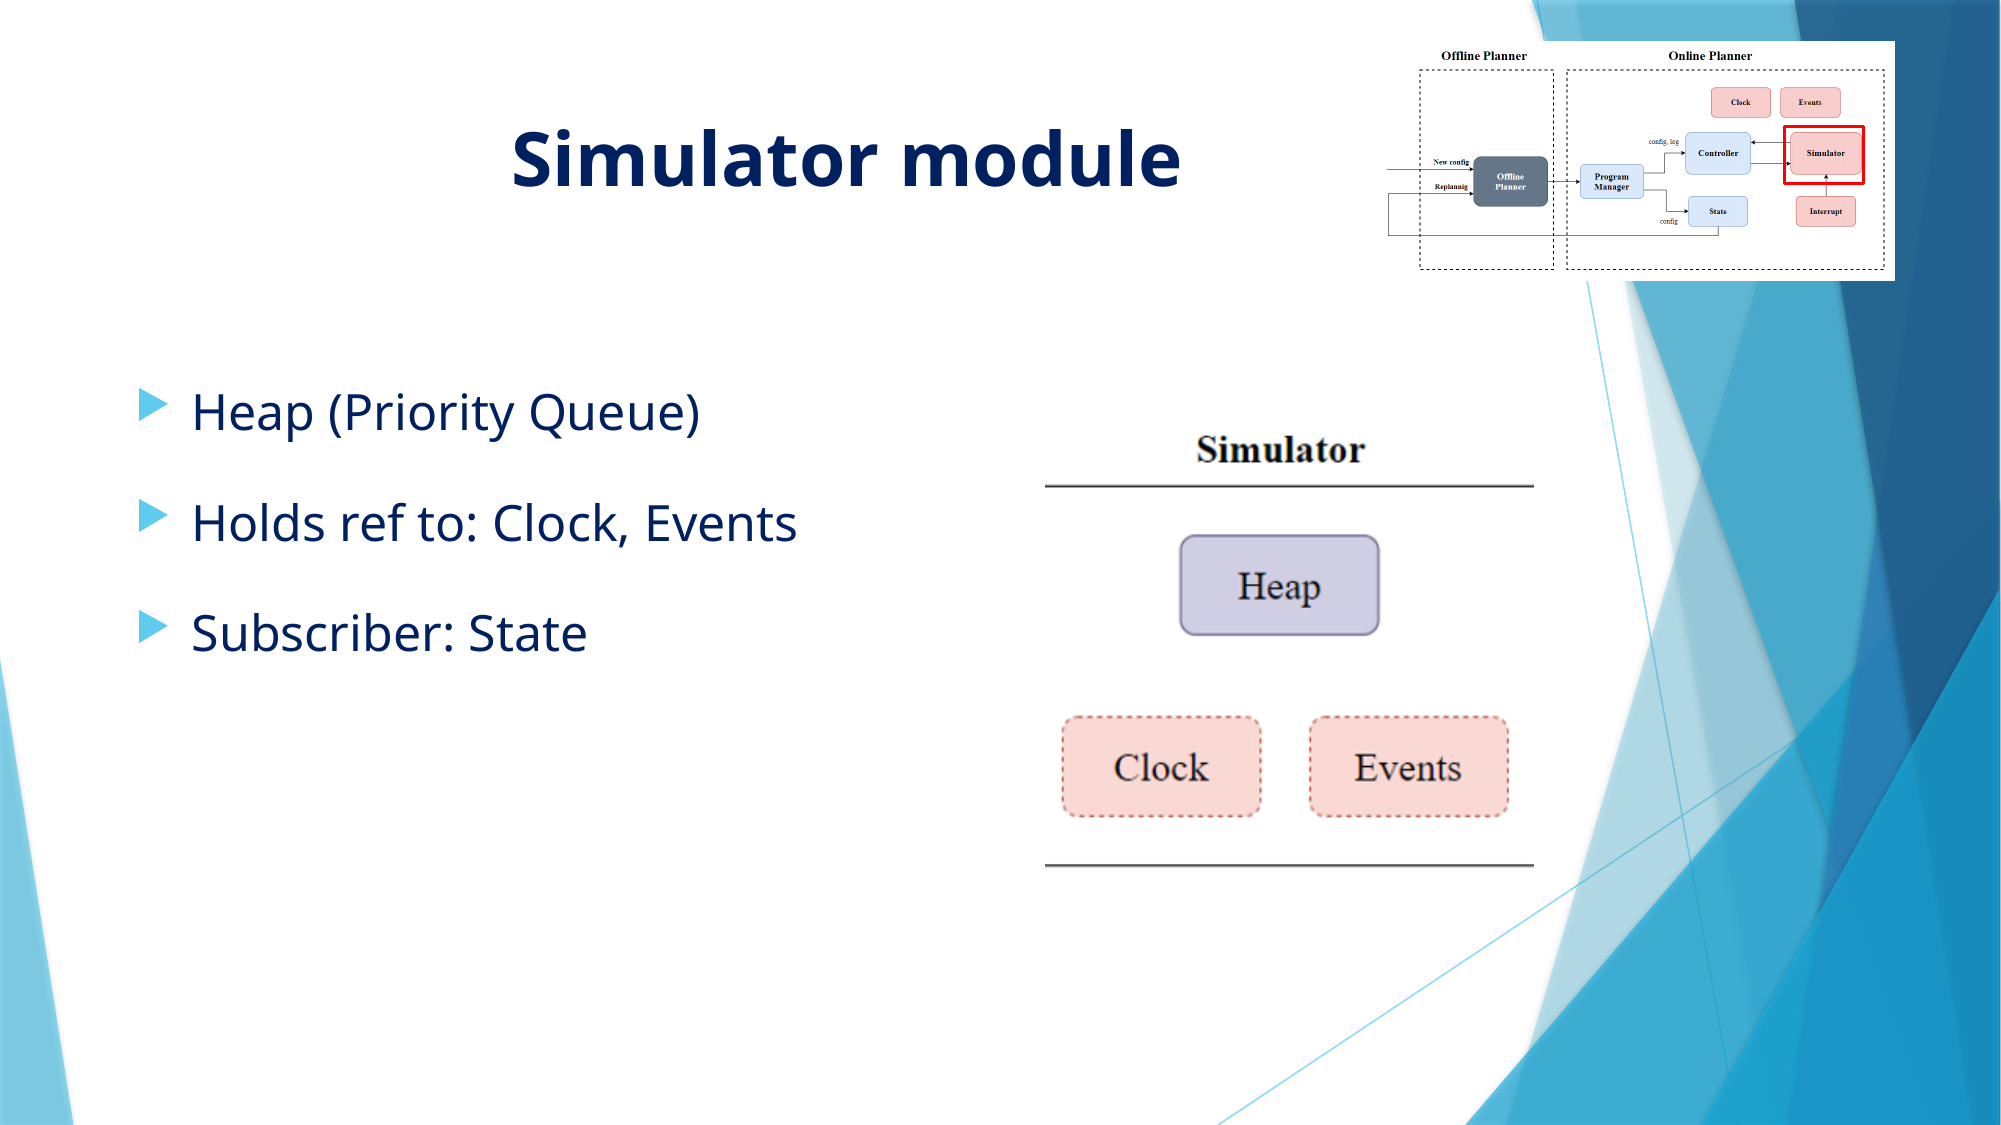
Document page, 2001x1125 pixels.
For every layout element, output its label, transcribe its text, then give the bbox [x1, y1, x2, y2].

title Simulator module [142, 103, 1553, 321]
picture [1045, 421, 1534, 889]
text_box Heap (Priority Queue) Holds ref to: Clock, Events Subscriber: State [120, 237, 940, 841]
picture [1381, 40, 1895, 282]
